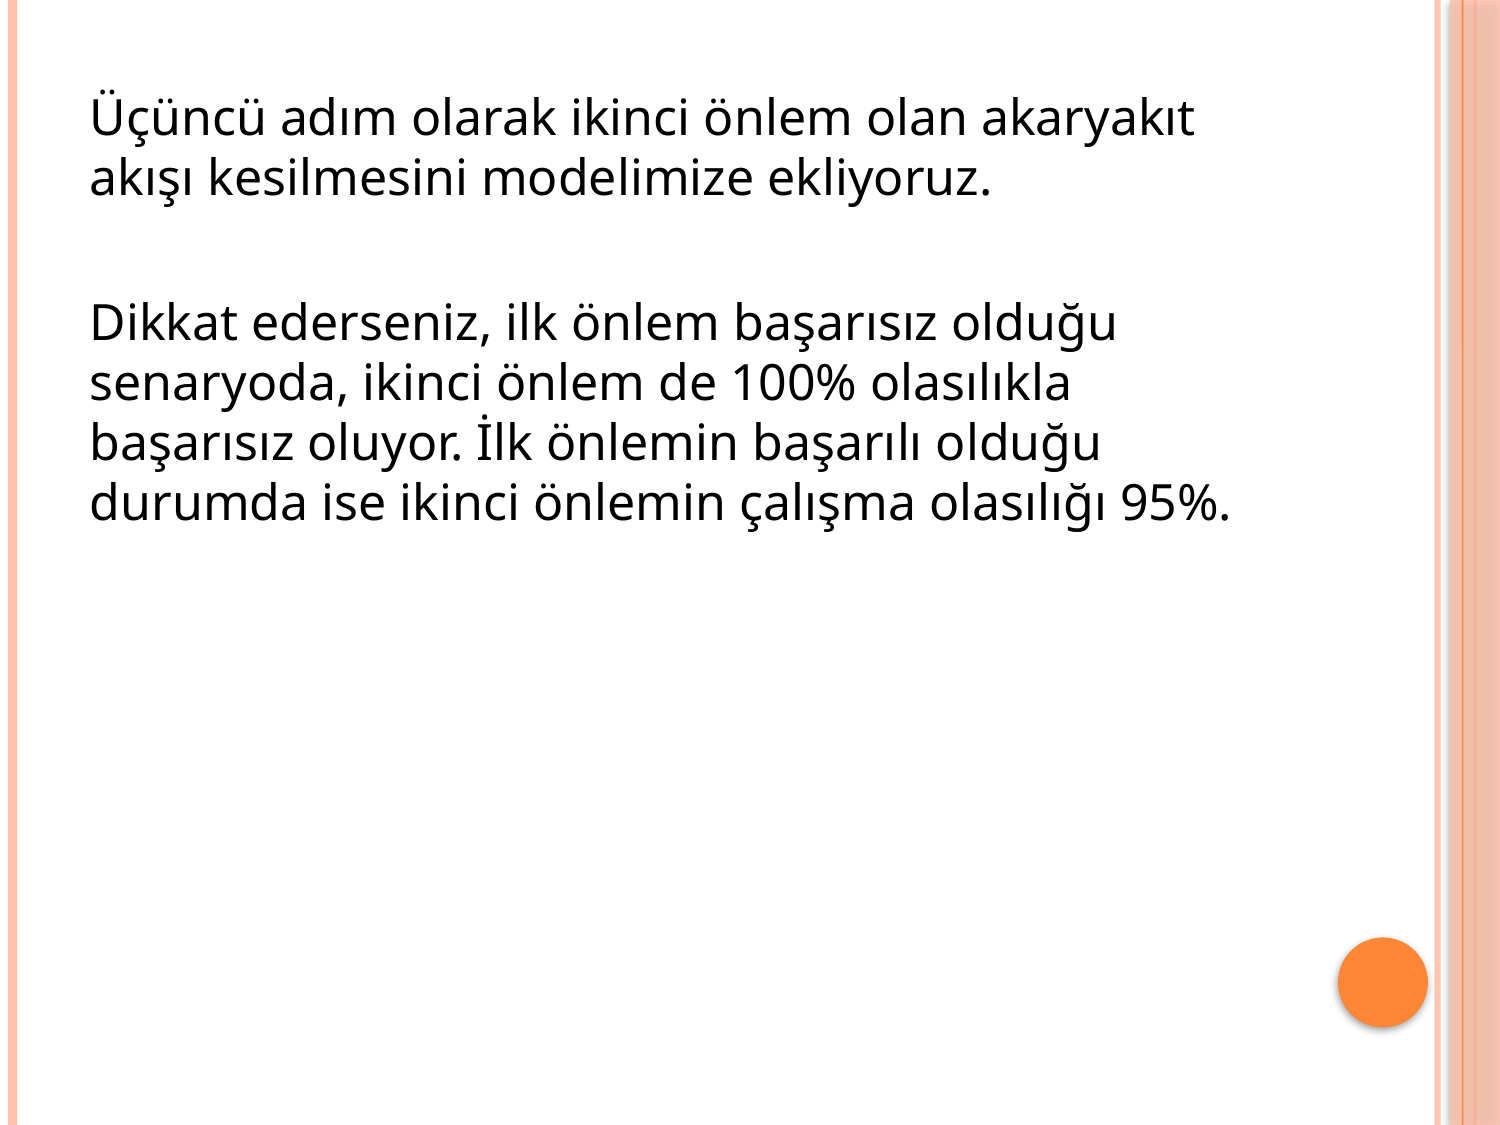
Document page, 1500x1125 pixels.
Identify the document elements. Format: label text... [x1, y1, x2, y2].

list Üçüncü adım olarak ikinci önlem olan akaryakıt akışı kesilmesini modelimize ekliyoruz. Dikkat ederseniz, ilk önlem başarısız olduğu senaryoda, ikinci önlem de 100% olasılıkla başarısız oluyor. İlk önlemin başarılı olduğu durumda ise ikinci önlemin çalışma olasılığı 95%. [75, 78, 1300, 1062]
